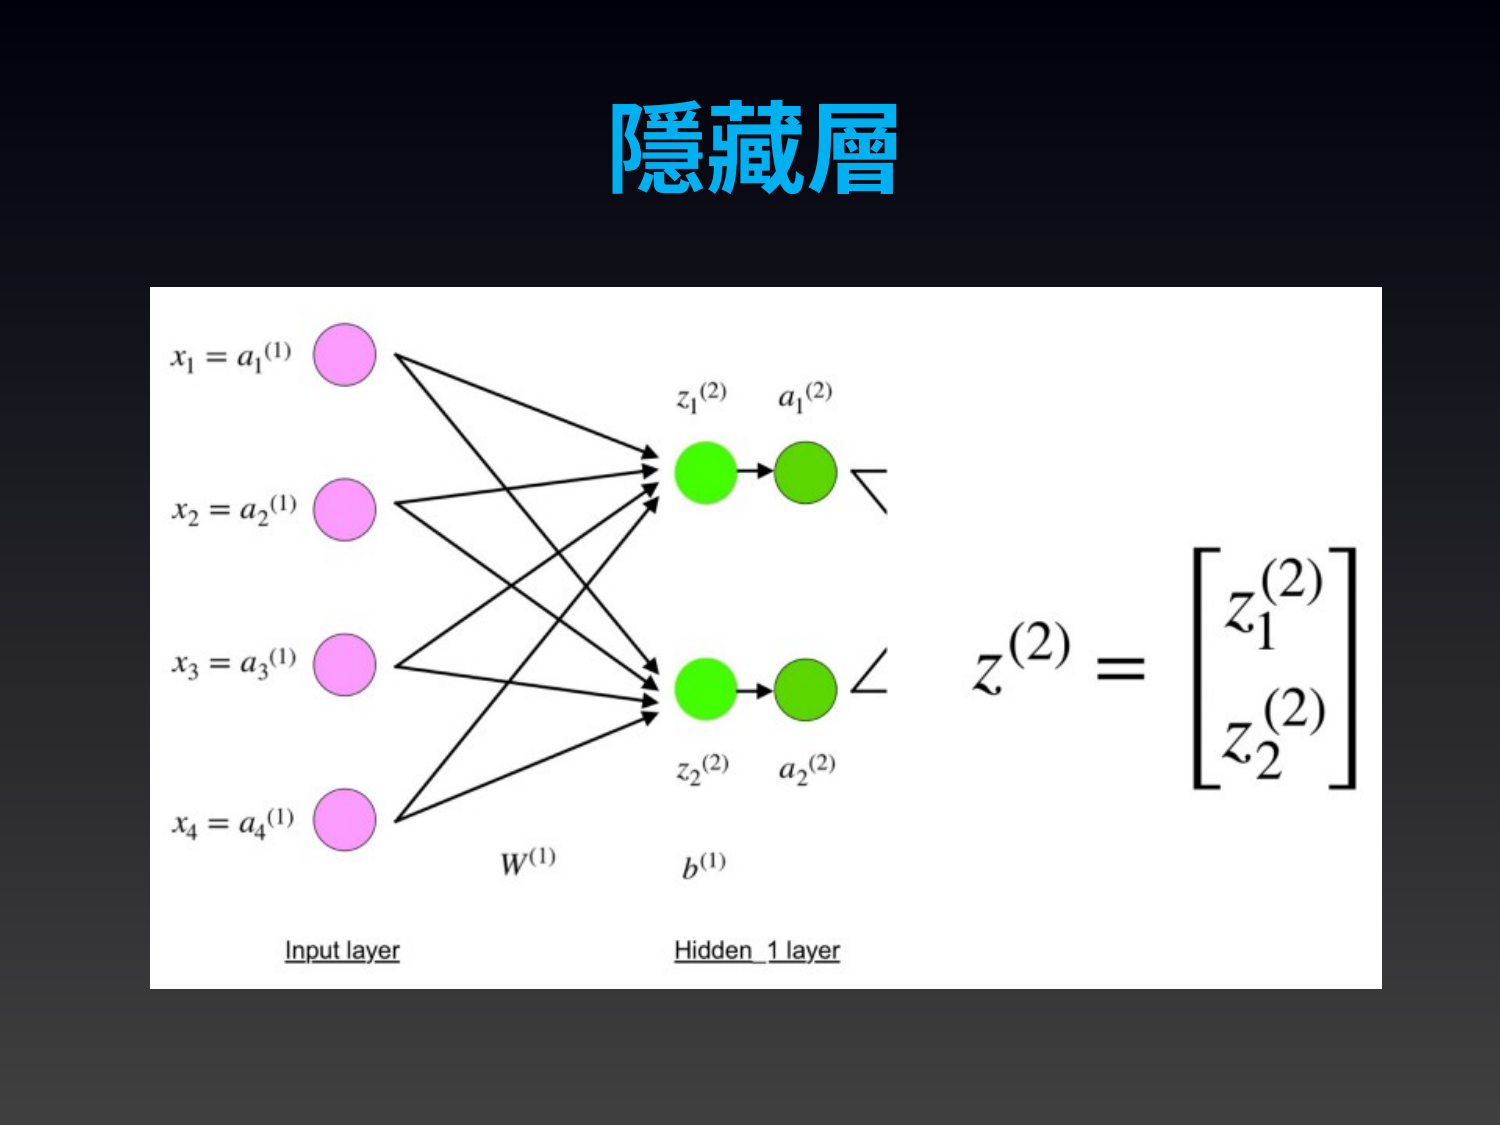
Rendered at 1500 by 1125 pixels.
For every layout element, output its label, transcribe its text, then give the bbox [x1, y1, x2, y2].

text_box 隱藏層 [174, 57, 1338, 221]
picture [149, 287, 1382, 990]
